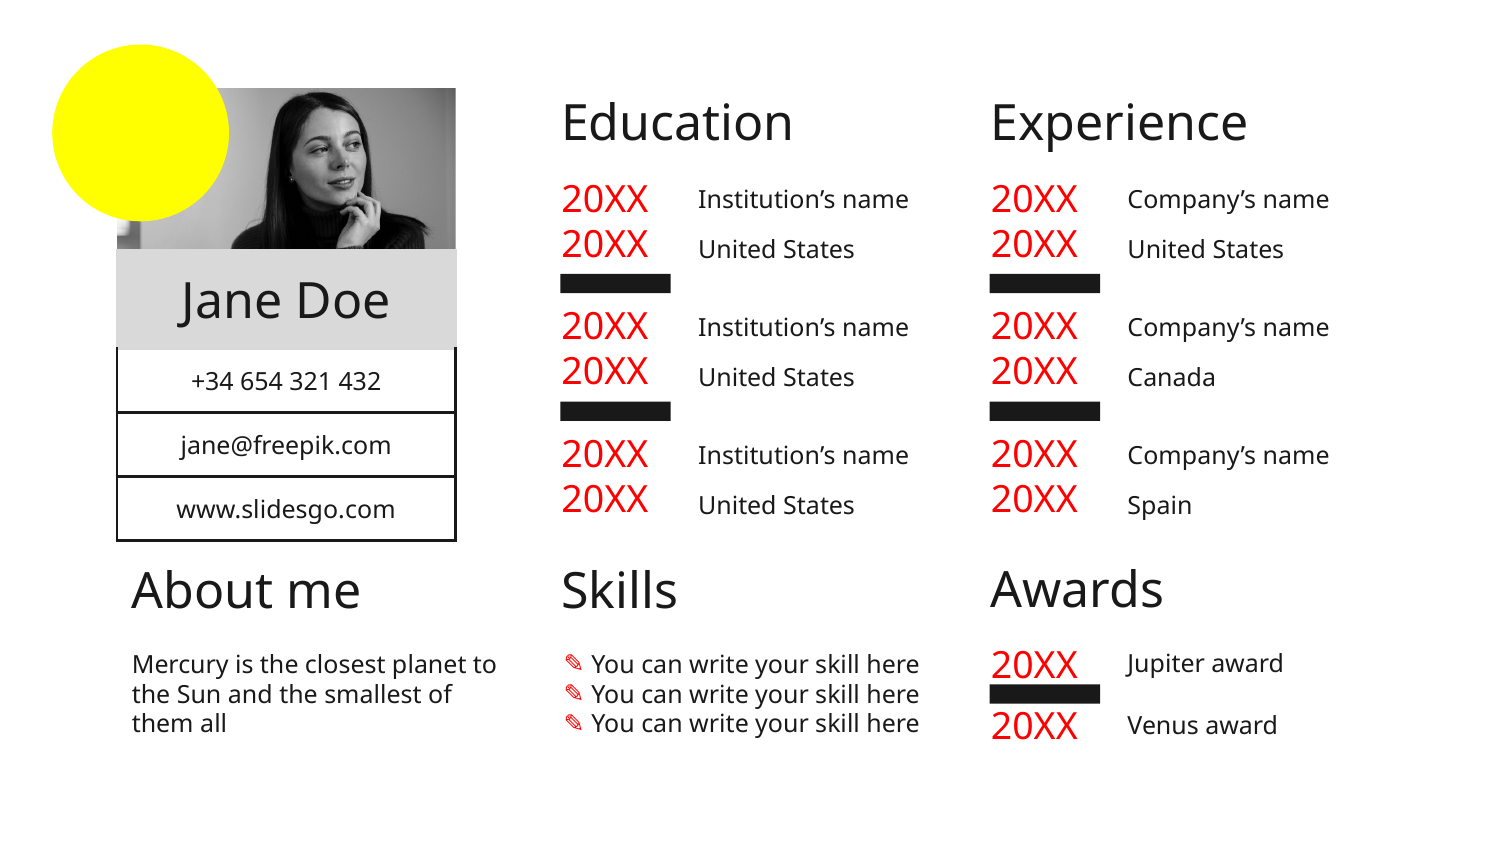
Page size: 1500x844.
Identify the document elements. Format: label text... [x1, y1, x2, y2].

text_box Awards [975, 556, 1383, 633]
text_box Spain [1112, 474, 1383, 526]
table_cell +34 654 321 432 [118, 350, 454, 411]
text_box Company’s name [1115, 424, 1383, 474]
text_box United States [683, 474, 954, 526]
picture [116, 87, 456, 251]
text_box Company’s name [1115, 296, 1383, 346]
text_box United States [1112, 218, 1383, 271]
text_box 20XX 20XX [546, 296, 685, 399]
text_box Jupiter award [1115, 633, 1383, 694]
text_box Institution’s name [685, 424, 954, 474]
table_header Jane Doe [118, 259, 454, 347]
text_box [560, 273, 671, 294]
text_box 20XX 20XX [975, 424, 1115, 526]
text_box [989, 401, 1101, 421]
text_box 20XX 20XX [975, 296, 1115, 399]
text_box 20XX 20XX [546, 424, 685, 526]
text_box 20XX [975, 633, 1115, 694]
text_box Skills [546, 556, 954, 634]
table_cell jane@freepik.com [118, 414, 454, 475]
text_box You can write your skill here You can write your skill here You can write your skill here [546, 634, 954, 756]
text_box Canada [1112, 346, 1383, 398]
table_cell www.slidesgo.com [118, 478, 454, 539]
text_box [989, 273, 1101, 294]
text_box Institution’s name [685, 168, 954, 218]
text_box Venus award [1115, 694, 1383, 756]
text_box Institution’s name [685, 296, 954, 346]
text_box 20XX [975, 694, 1115, 756]
text_box Company’s name [1115, 168, 1383, 218]
text_box [560, 401, 671, 421]
text_box Experience [975, 88, 1383, 166]
text_box Mercury is the closest planet to the Sun and the smallest of them all [116, 634, 525, 756]
text_box 20XX 20XX [546, 168, 685, 271]
text_box [989, 684, 1101, 704]
text_box [52, 44, 216, 217]
text_box About me [116, 556, 525, 634]
text_box United States [683, 218, 954, 271]
text_box Education [546, 88, 954, 166]
text_box 20XX 20XX [975, 168, 1115, 271]
text_box United States [683, 346, 954, 398]
